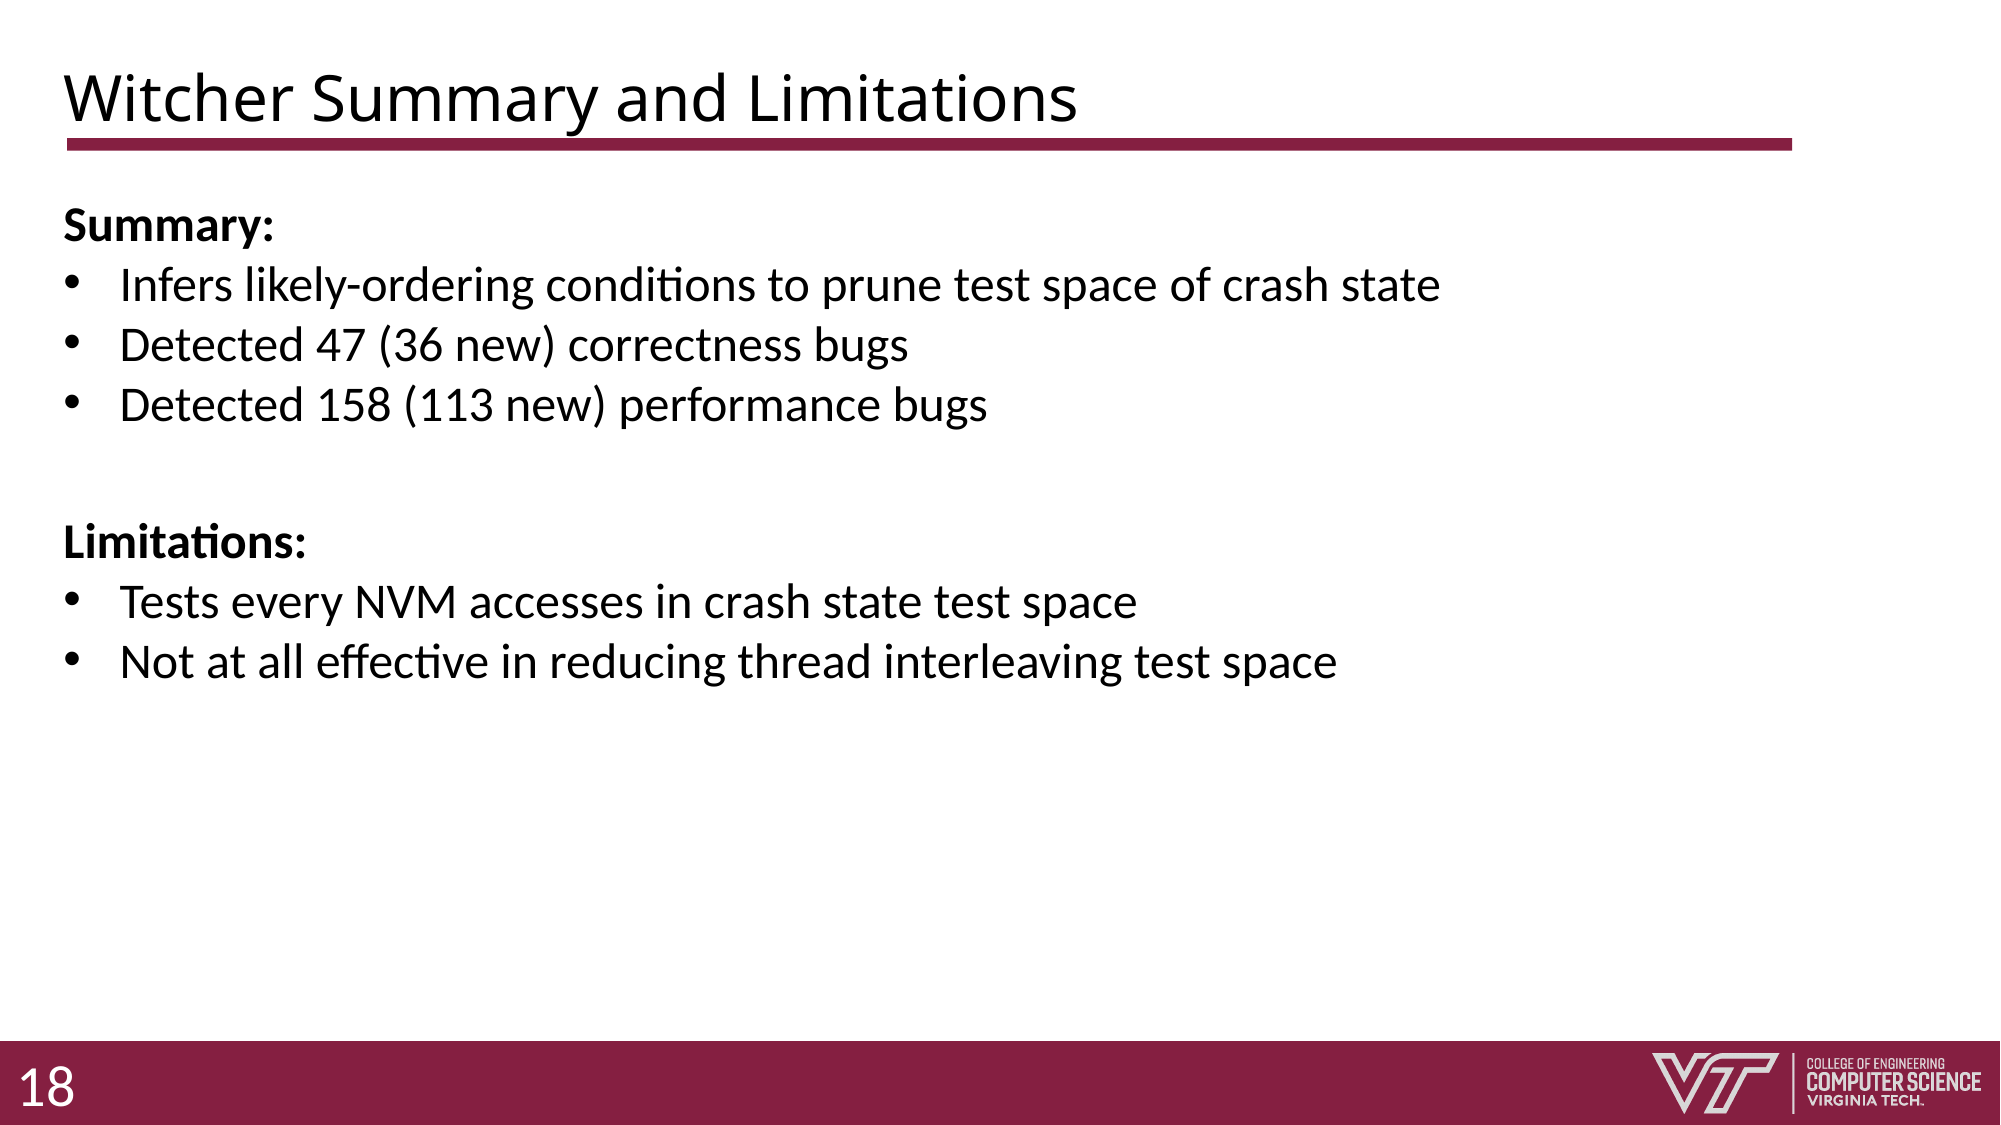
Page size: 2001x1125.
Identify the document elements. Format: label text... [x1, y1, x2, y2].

text_box Limitations: Tests every NVM accesses in crash state test space Not at all effective in reducing thread interleaving test space [48, 500, 1952, 696]
text_box Summary: Infers likely-ordering conditions to prune test space of crash state Detected 47 (36 new) correctness bugs Detected 158 (113 new) performance bugs [48, 184, 1952, 439]
title Witcher Summary and Limitations [48, 59, 1774, 144]
slide_number 18 [0, 1053, 91, 1114]
